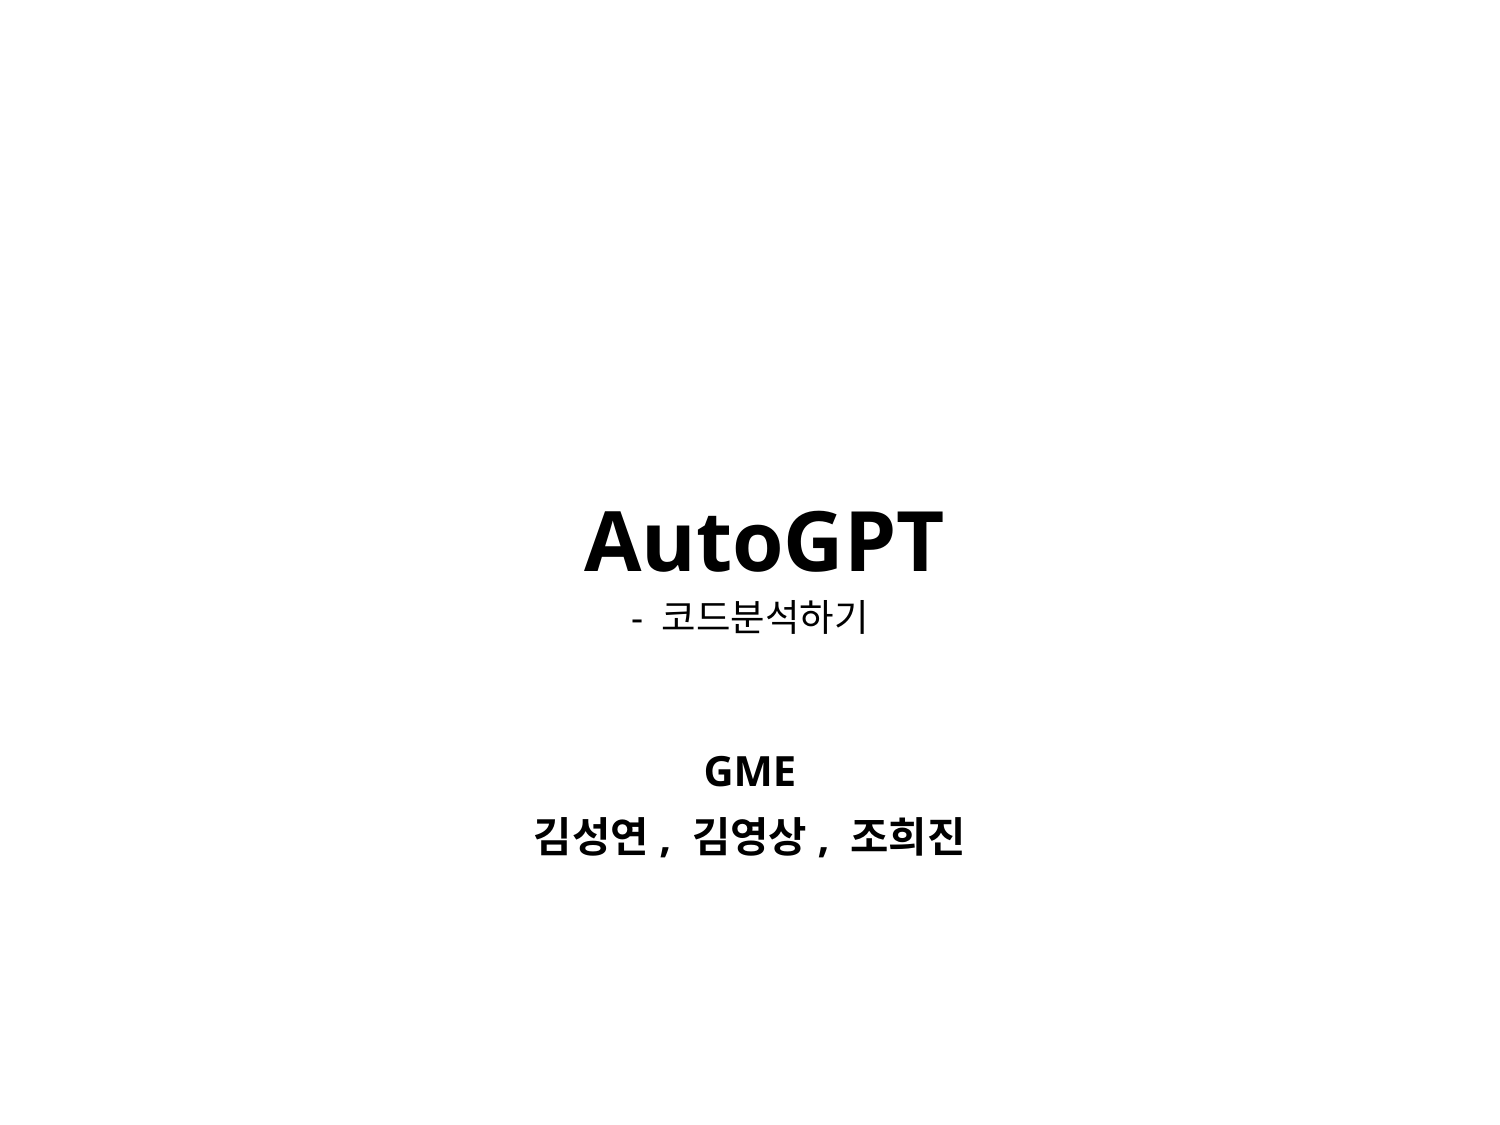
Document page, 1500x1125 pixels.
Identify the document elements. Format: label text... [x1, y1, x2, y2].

text_box GME [688, 737, 812, 803]
text_box 김성연, 김영상, 조희진 [519, 803, 981, 869]
text_box AutoGPT [569, 481, 960, 596]
text_box - 코드분석하기 [616, 586, 884, 647]
